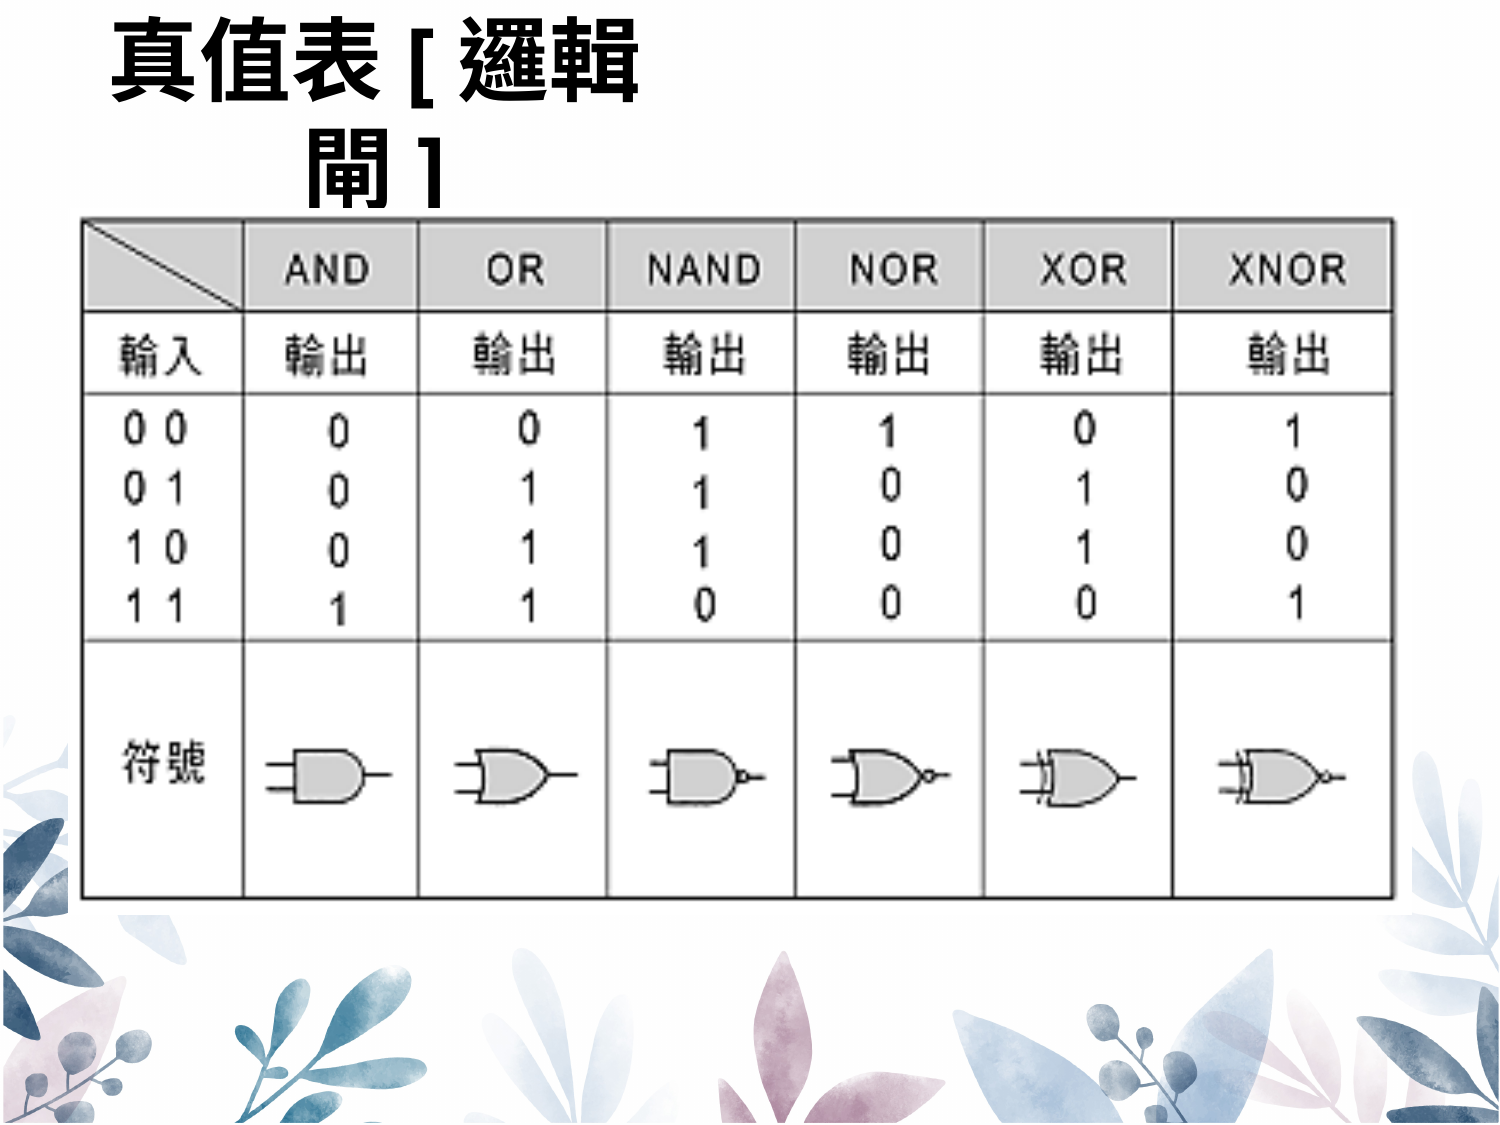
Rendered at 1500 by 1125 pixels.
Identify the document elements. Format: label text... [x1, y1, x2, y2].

picture [0, 0, 1500, 1125]
title 真值表[邏輯閘] [43, 43, 706, 182]
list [67, 208, 1412, 916]
